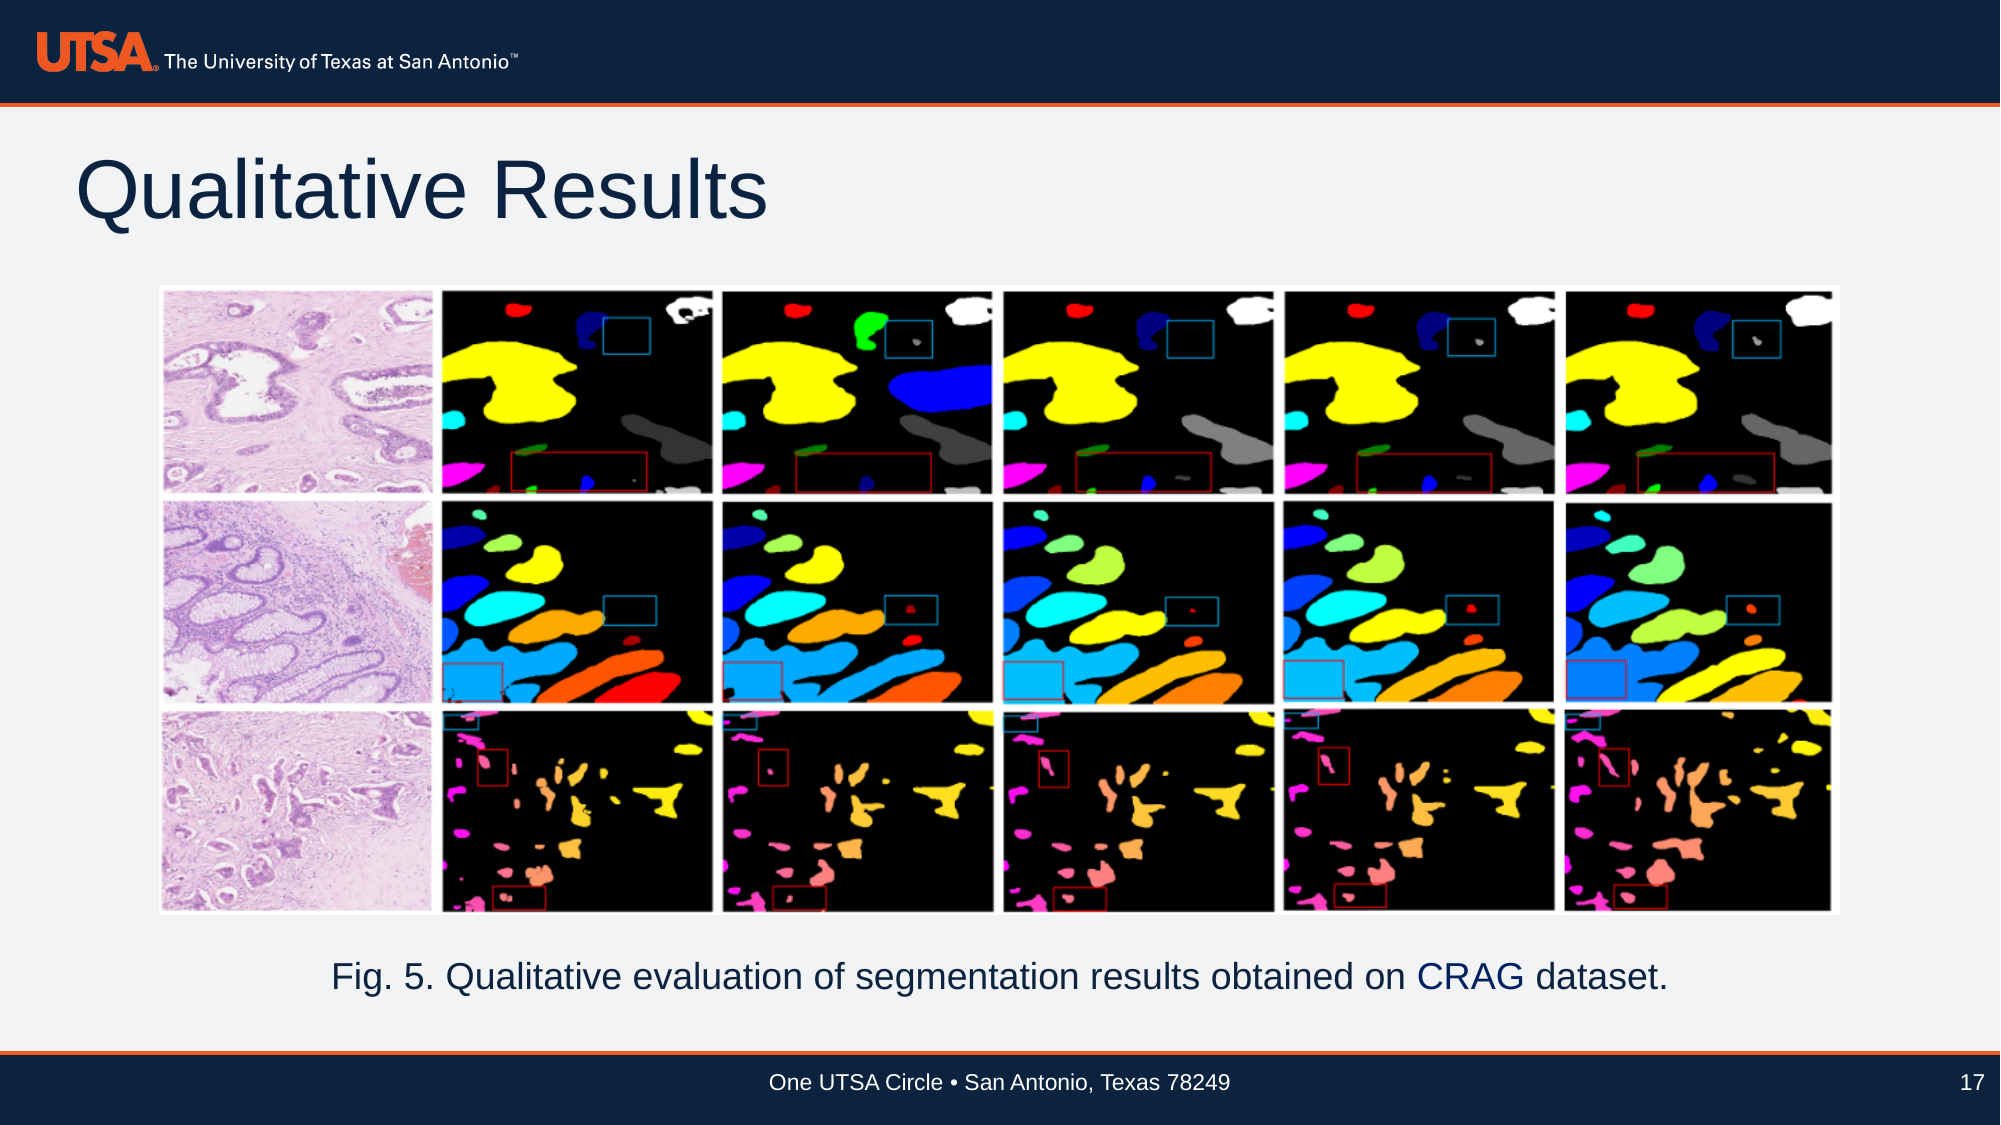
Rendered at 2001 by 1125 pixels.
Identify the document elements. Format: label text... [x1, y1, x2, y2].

text_box Qualitative Results [60, 127, 785, 243]
text_box Fig. 5. Qualitative evaluation of segmentation results obtained on CRAG dataset. [159, 944, 1840, 1004]
picture [37, 31, 518, 72]
text_box 17 [0, 1063, 2000, 1125]
picture [159, 285, 1840, 915]
